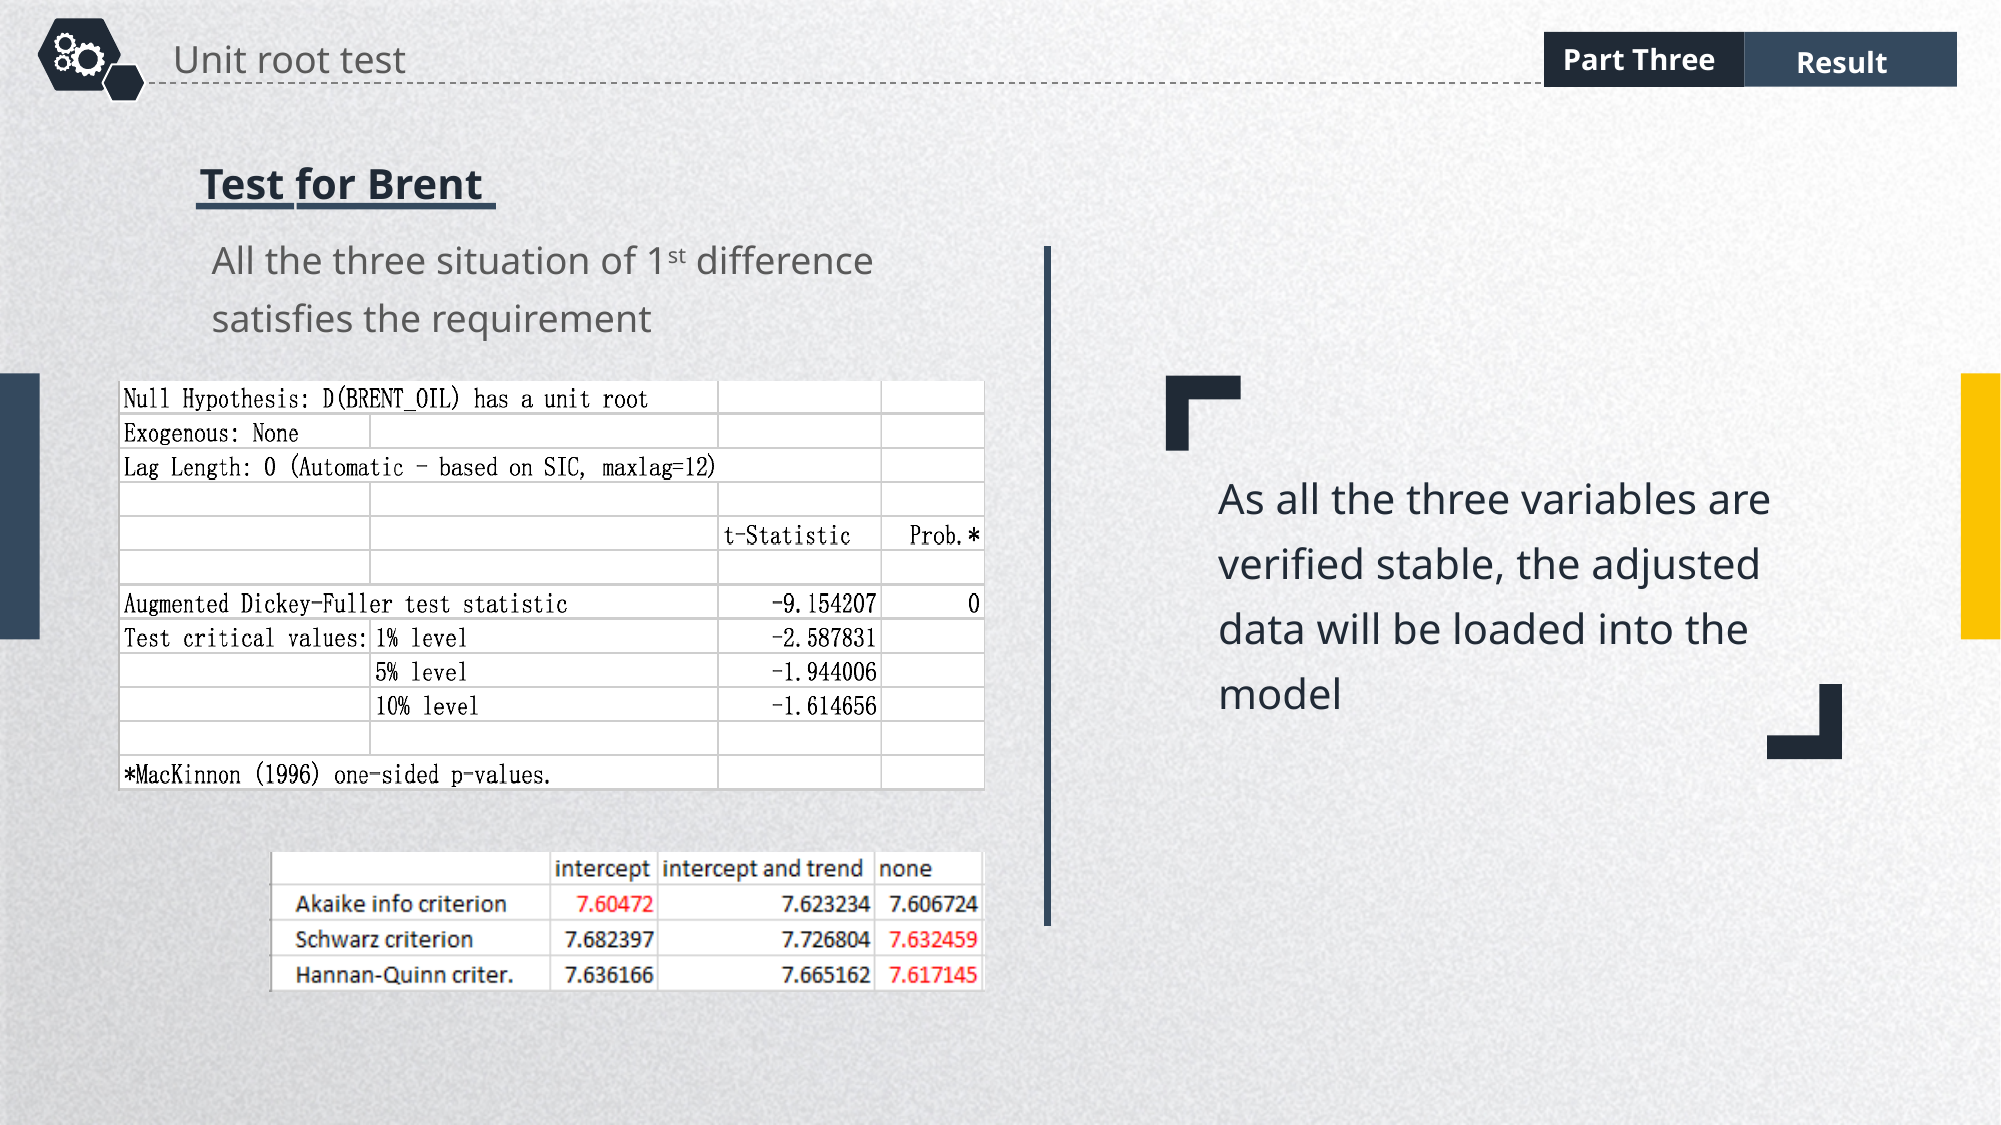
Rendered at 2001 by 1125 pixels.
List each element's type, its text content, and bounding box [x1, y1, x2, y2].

text_box [1959, 371, 2001, 641]
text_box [54, 32, 106, 77]
text_box [37, 18, 121, 76]
text_box Test for Brent [188, 151, 495, 214]
text_box [194, 201, 295, 212]
text_box [295, 201, 498, 212]
text_box [1165, 375, 1241, 451]
text_box As all the three variables are verified stable, the adjusted data will be loaded into the model [1203, 450, 1819, 726]
text_box [0, 371, 42, 641]
text_box [51, 83, 103, 91]
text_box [1541, 31, 1958, 88]
text_box Unit root test [161, 30, 469, 82]
text_box All the three situation of 1st difference satisfies the requirement [200, 217, 964, 346]
picture [0, 0, 2001, 1125]
text_box [1767, 684, 1842, 760]
text_box [101, 62, 148, 104]
